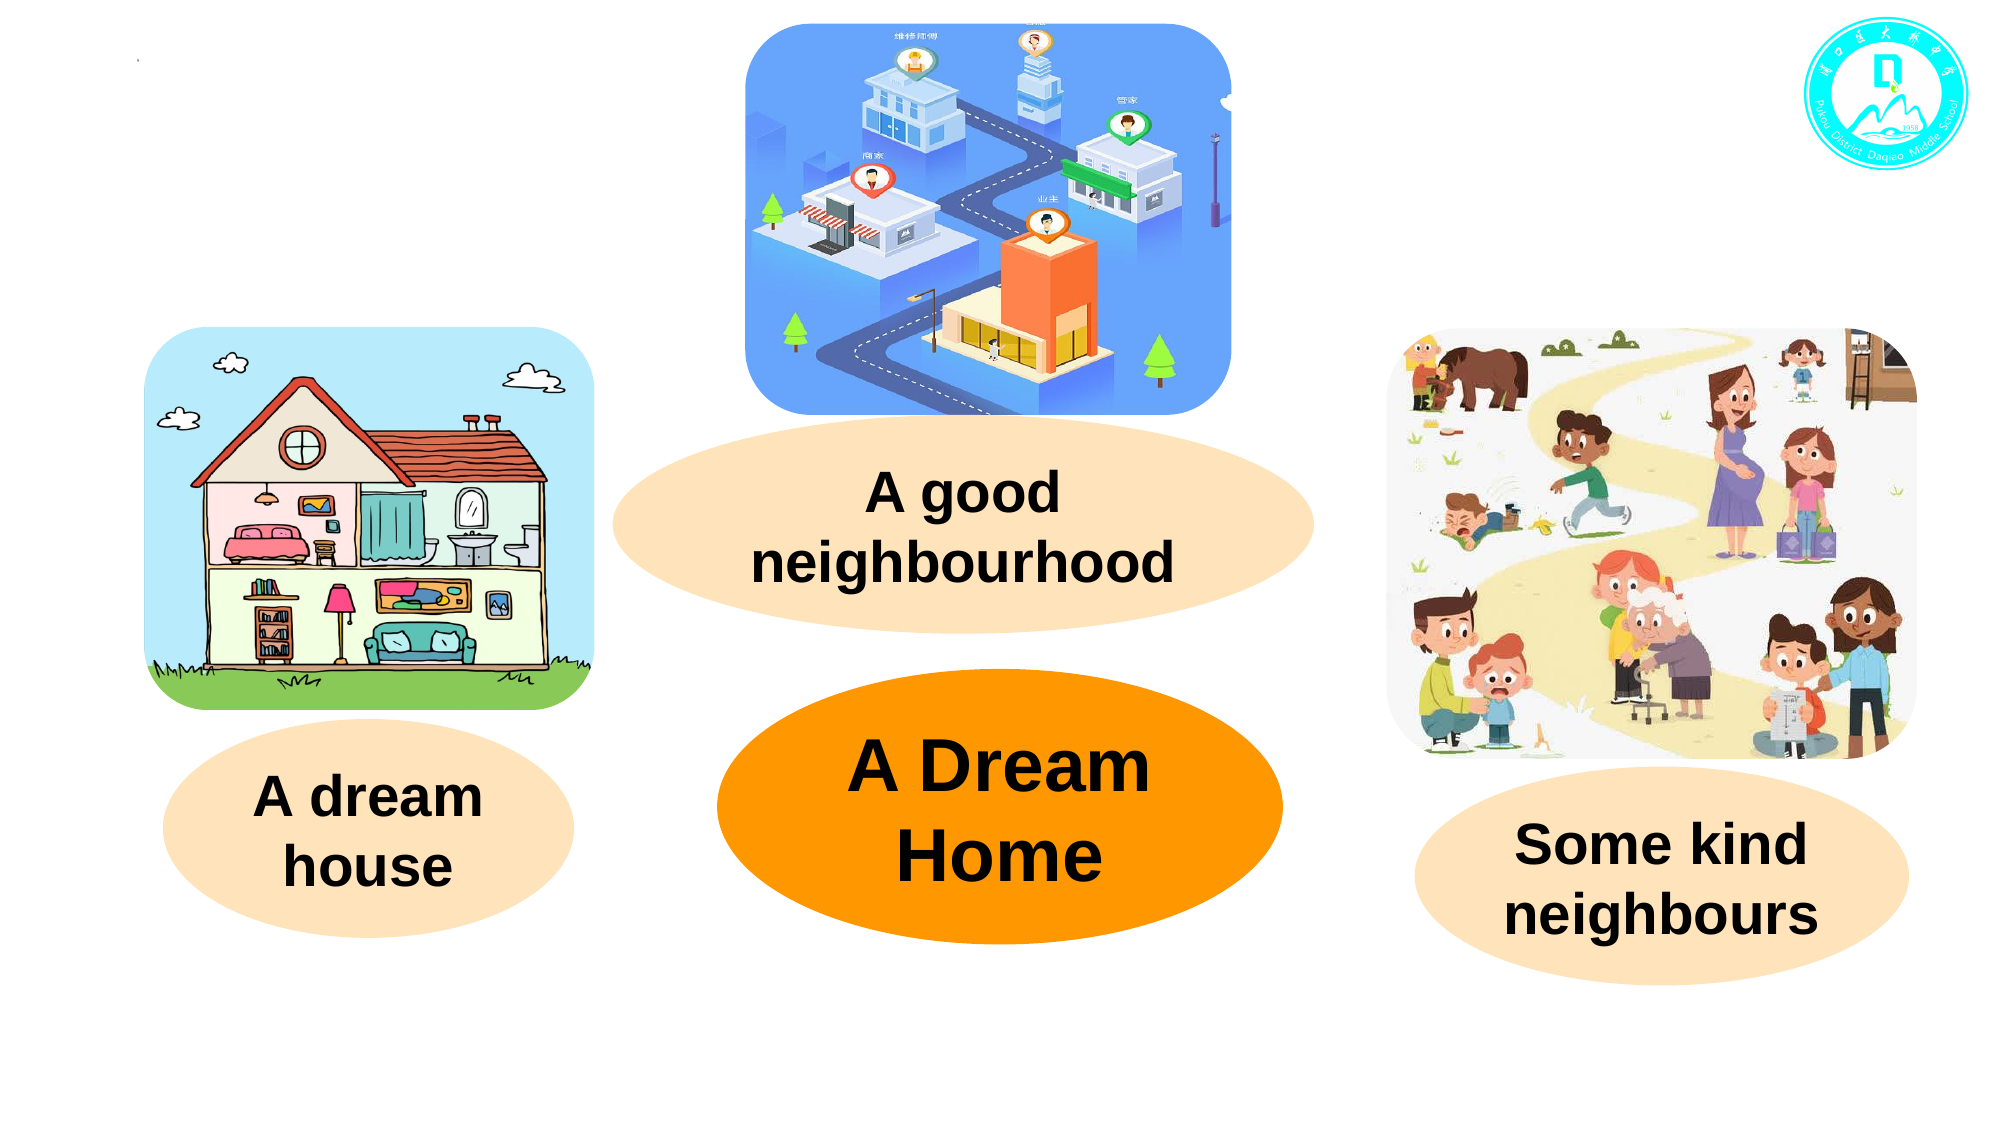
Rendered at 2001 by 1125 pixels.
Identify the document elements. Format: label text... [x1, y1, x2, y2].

text_box Some kind neighbours [1414, 766, 1910, 986]
picture [1386, 328, 1917, 759]
text_box A good neighbourhood [612, 415, 1314, 634]
picture [144, 326, 595, 711]
text_box A dream house [162, 718, 575, 938]
picture [745, 23, 1232, 415]
text_box A Dream Home [717, 668, 1283, 945]
picture [1803, 15, 1969, 171]
